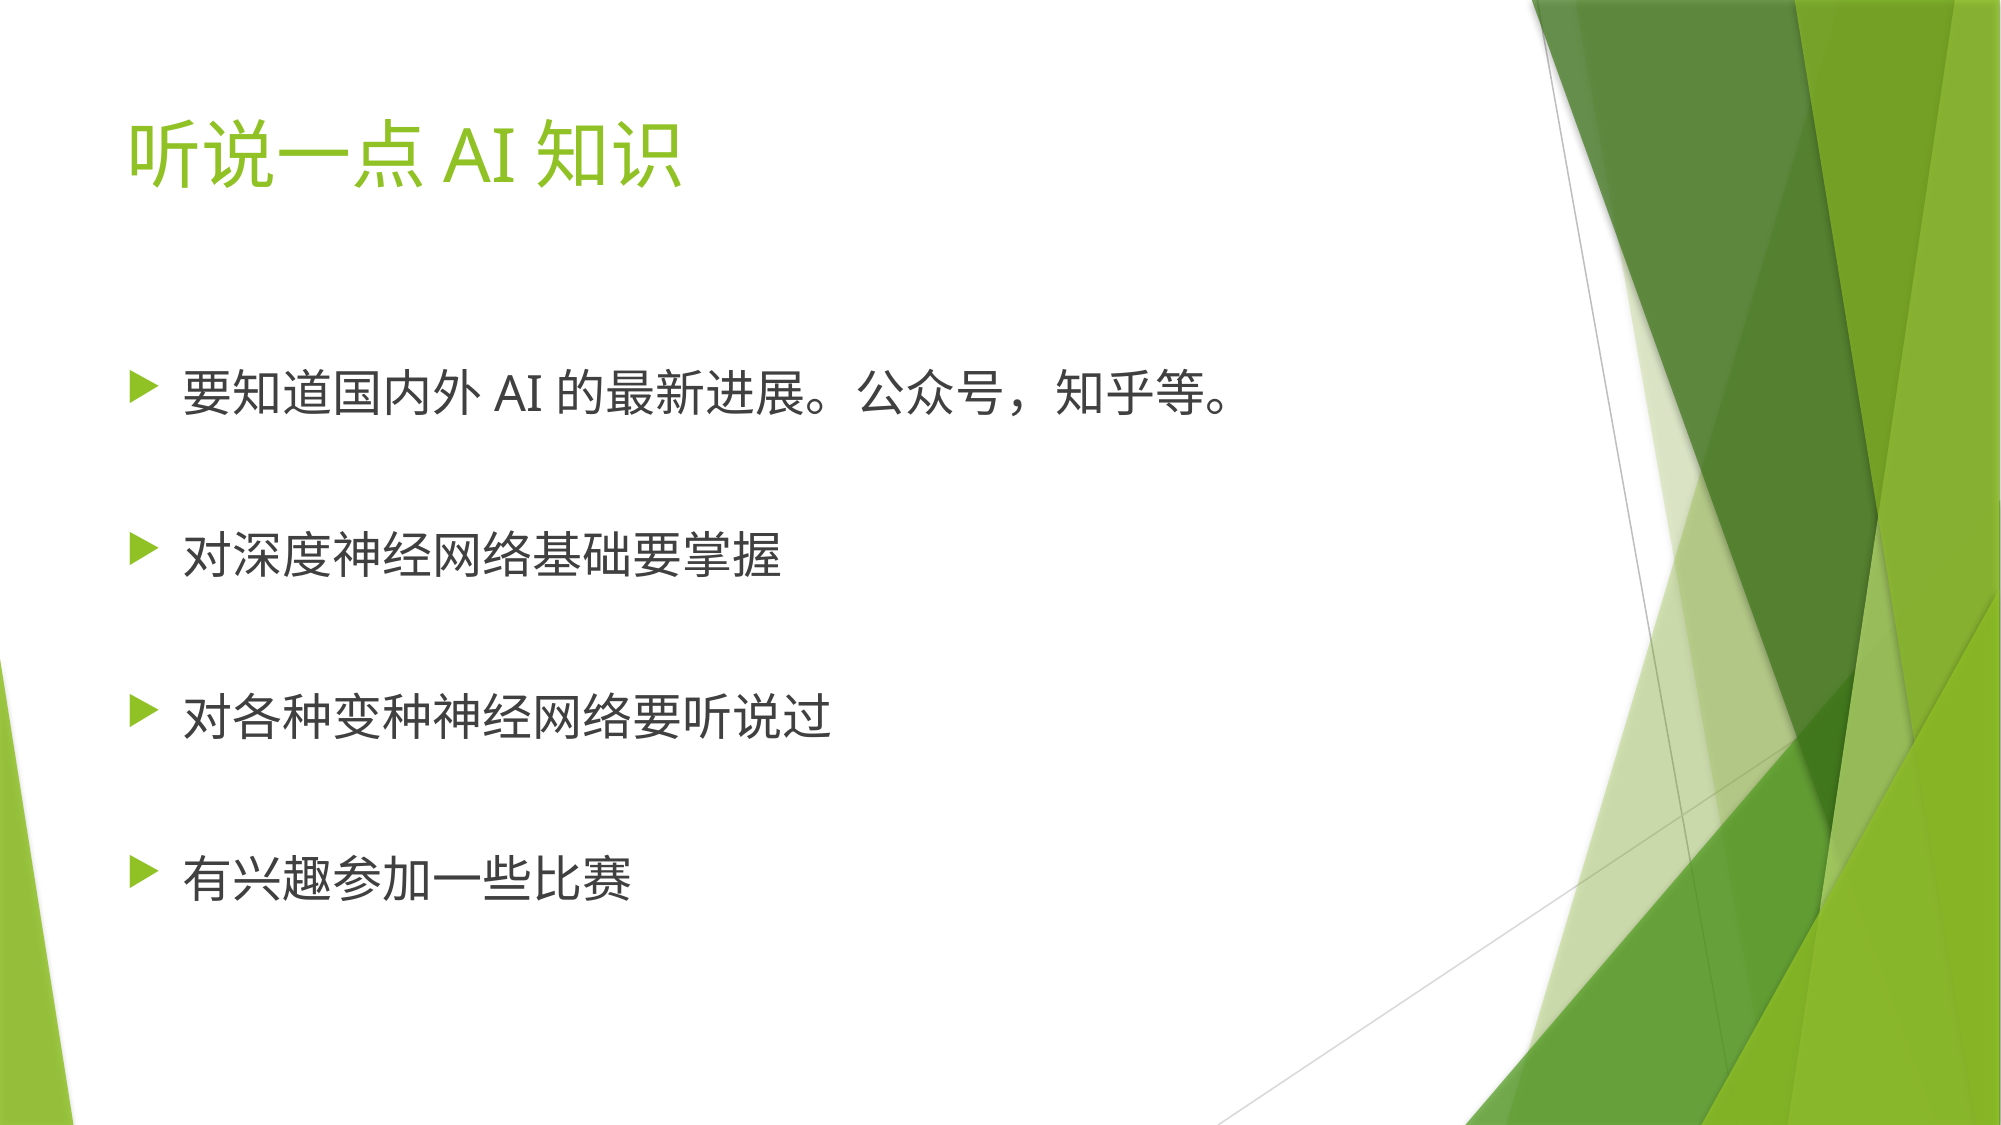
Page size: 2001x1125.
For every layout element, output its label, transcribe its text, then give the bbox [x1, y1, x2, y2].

title 听说一点AI知识 [111, 99, 1522, 317]
list 要知道国内外AI的最新进展。公众号，知乎等。 对深度神经网络基础要掌握 对各种变种神经网络要听说过 有兴趣参加一些比赛 [111, 354, 1522, 992]
